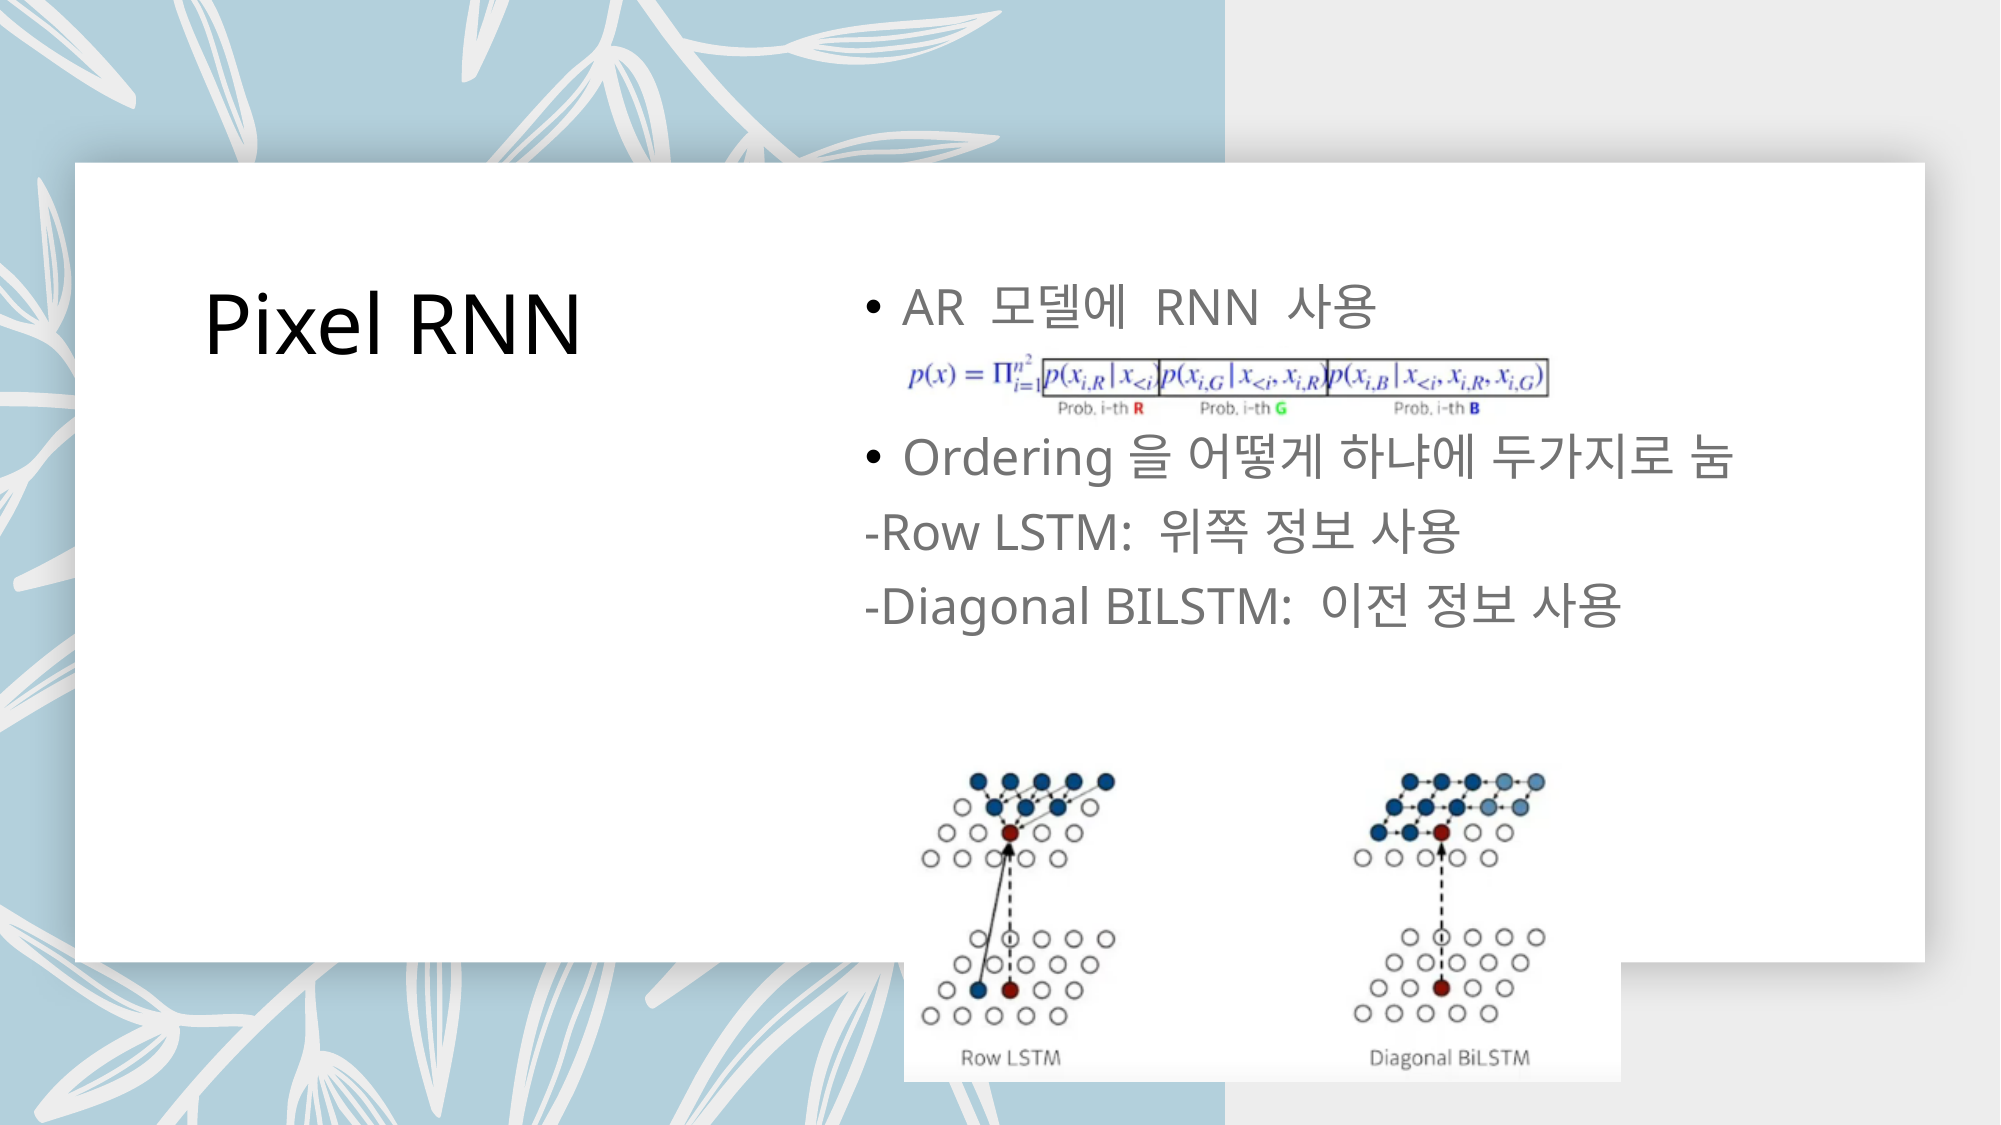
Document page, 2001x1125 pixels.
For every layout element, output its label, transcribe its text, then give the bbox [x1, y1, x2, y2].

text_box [0, 0, 1225, 1125]
text_box [1225, 0, 2000, 1125]
picture [904, 736, 1621, 1082]
text_box [1225, 161, 1926, 964]
picture [894, 346, 1559, 431]
list AR 모델에 RNN 사용 Ordering을 어떻게 하냐에 두가지로 눔 -Row LSTM: 위쪽 정보 사용 -Diagonal BILSTM: 이전 정보 사용 [1225, 275, 1775, 850]
